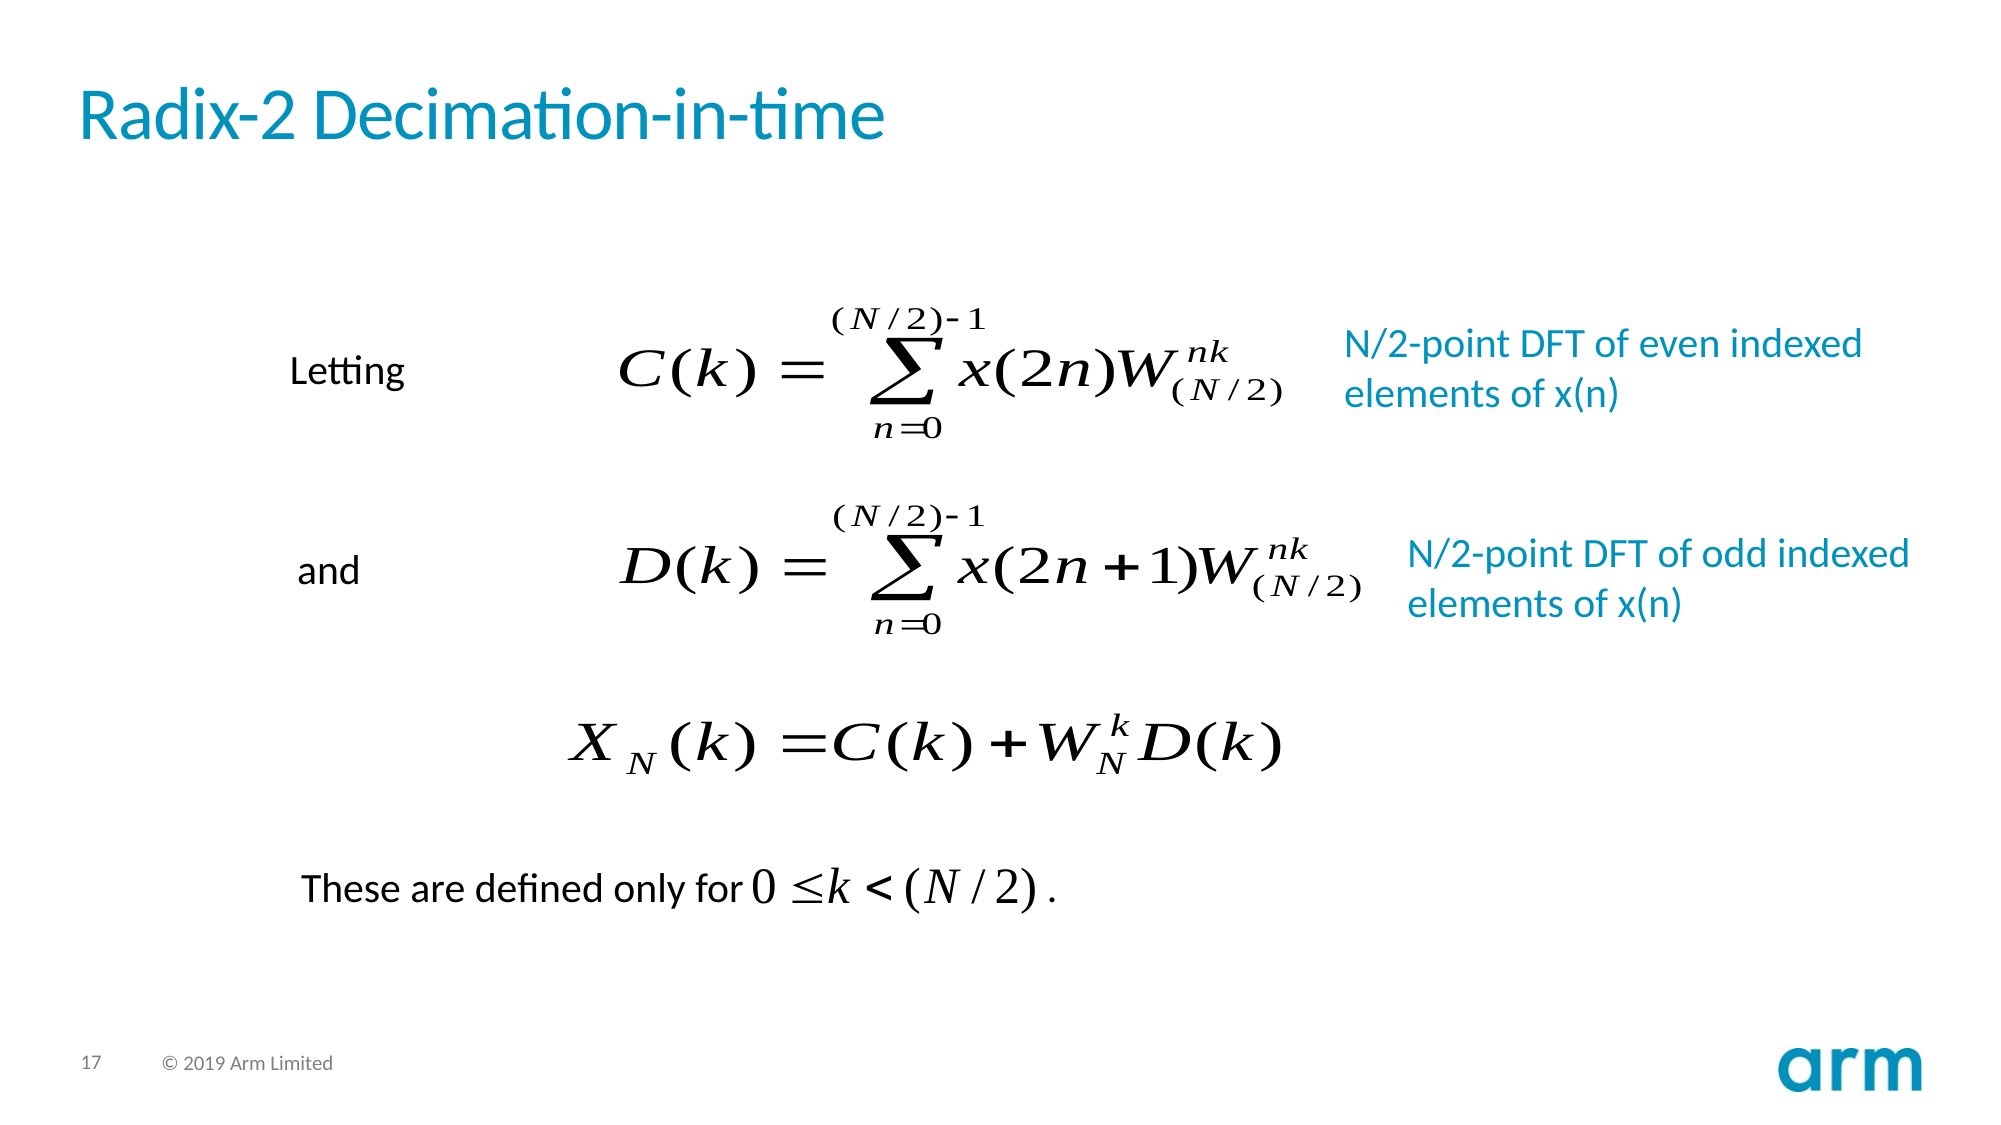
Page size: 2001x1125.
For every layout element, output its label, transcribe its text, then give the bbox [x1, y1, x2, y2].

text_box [607, 489, 1383, 646]
picture [1778, 1072, 1794, 1092]
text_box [608, 291, 1307, 450]
text_box These are defined only for . [286, 853, 1074, 918]
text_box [744, 856, 1047, 925]
text_box N/2-point DFT of odd indexed elements of x(n) [1392, 518, 1926, 634]
picture [1911, 1048, 1922, 1062]
picture [1803, 1048, 1922, 1092]
text_box Letting [275, 335, 421, 401]
picture [1778, 1048, 1794, 1067]
text_box and [282, 535, 376, 601]
title Radix-2 Decimation-in-time [78, 78, 1922, 186]
picture [1889, 1048, 1903, 1053]
text_box N/2-point DFT of even indexed elements of x(n) [1329, 308, 1879, 424]
picture [1788, 1056, 1812, 1083]
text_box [553, 701, 1297, 789]
